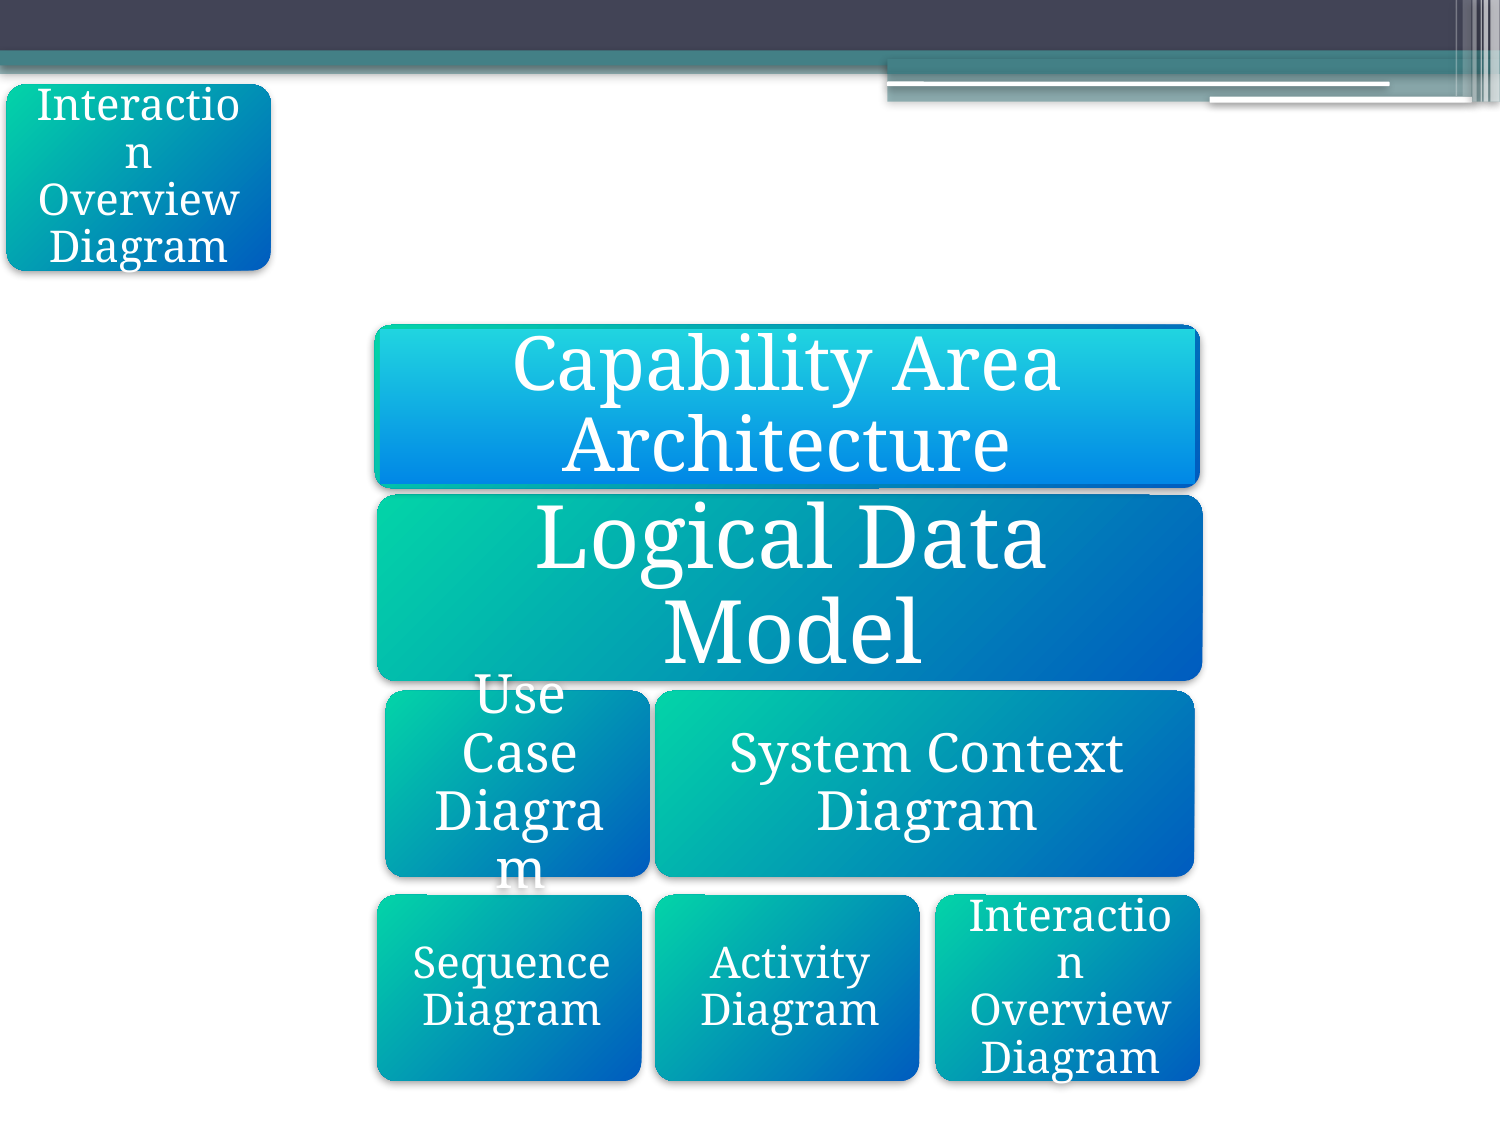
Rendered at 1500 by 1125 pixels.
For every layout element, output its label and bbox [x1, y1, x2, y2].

text_box [374, 324, 1203, 1083]
text_box [6, 84, 271, 271]
